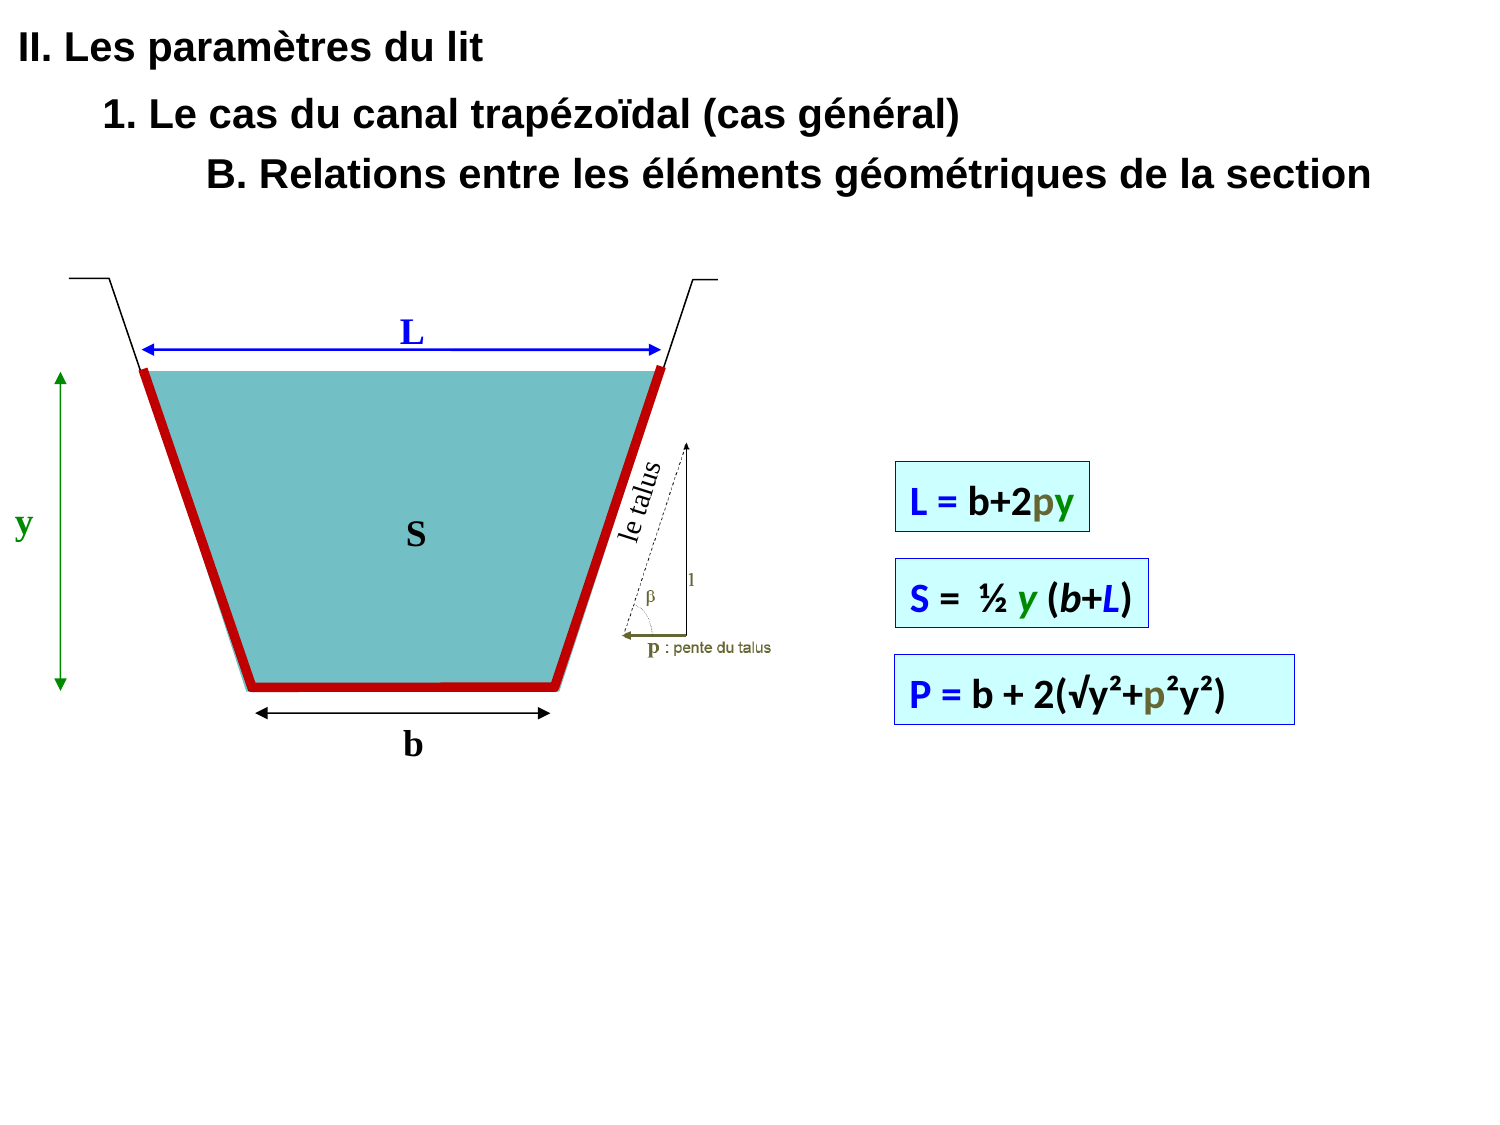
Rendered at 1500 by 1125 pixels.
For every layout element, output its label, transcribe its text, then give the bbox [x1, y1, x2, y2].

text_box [0, 278, 719, 773]
text_box S = ½ y (b+L) [895, 558, 1149, 628]
text_box II. Les paramètres du lit [0, 19, 1310, 78]
picture [719, 394, 792, 682]
text_box L = b+2py [895, 461, 1090, 532]
text_box B. Relations entre les éléments géométriques de la section [134, 147, 1413, 205]
text_box 1. Le cas du canal trapézoïdal (cas général) [31, 86, 1194, 145]
text_box P = b + 2(√y²+p²y²) [894, 654, 1295, 725]
